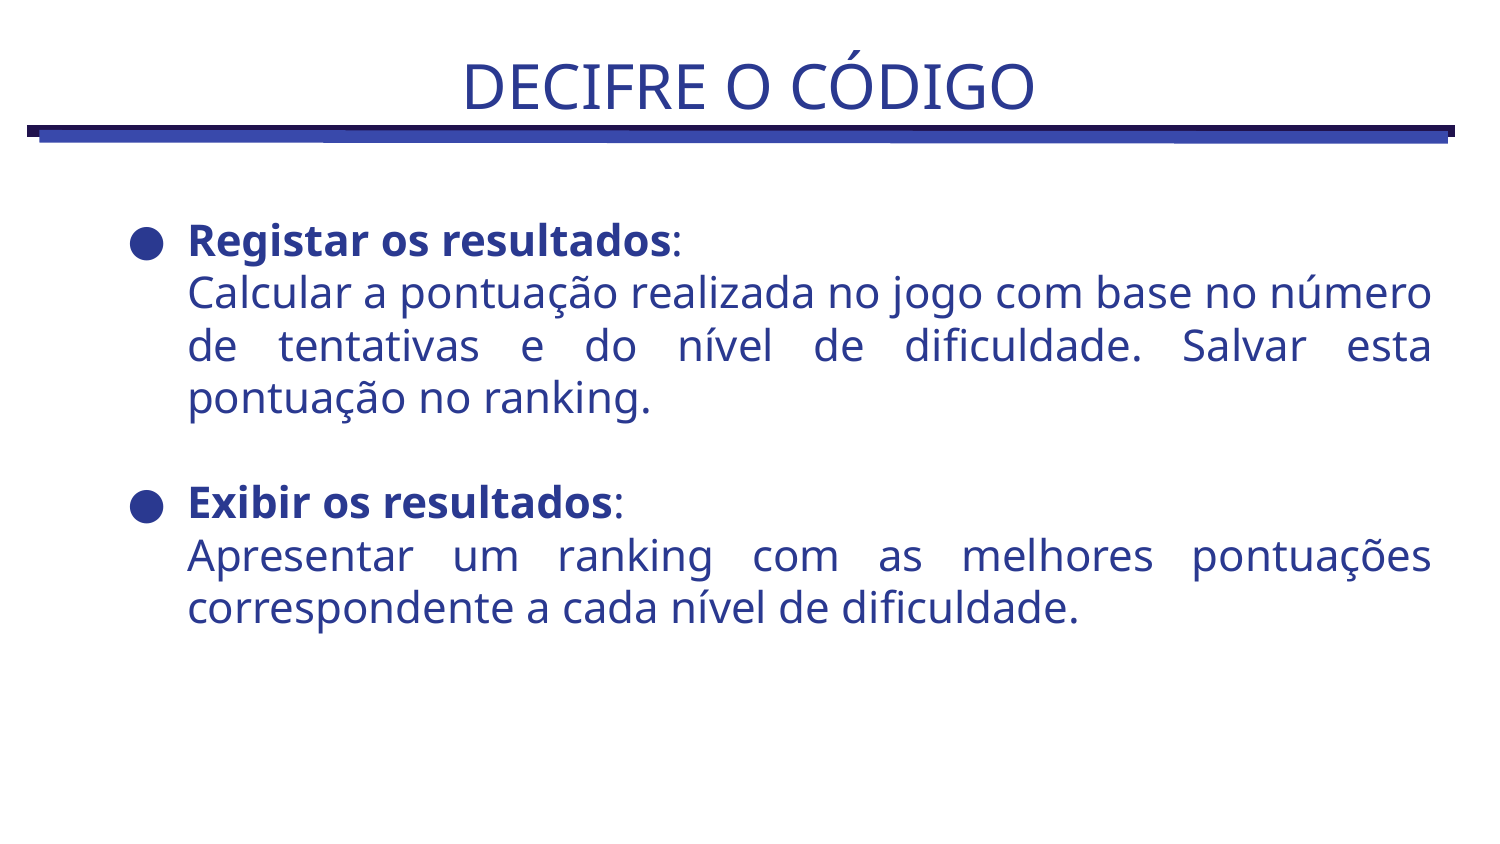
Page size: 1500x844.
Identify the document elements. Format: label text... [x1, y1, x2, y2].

title DECIFRE O CÓDIGO [51, 32, 1449, 125]
text_box Registar os resultados: Calcular a pontuação realizada no jogo com base no número de tentativas e do nível de dificuldade. Salvar esta pontuação no ranking. Exibir os resultados: Apresentar um ranking com as melhores pontuações correspondente a cada nível de dificuldade. [97, 197, 1449, 844]
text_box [26, 130, 1455, 138]
